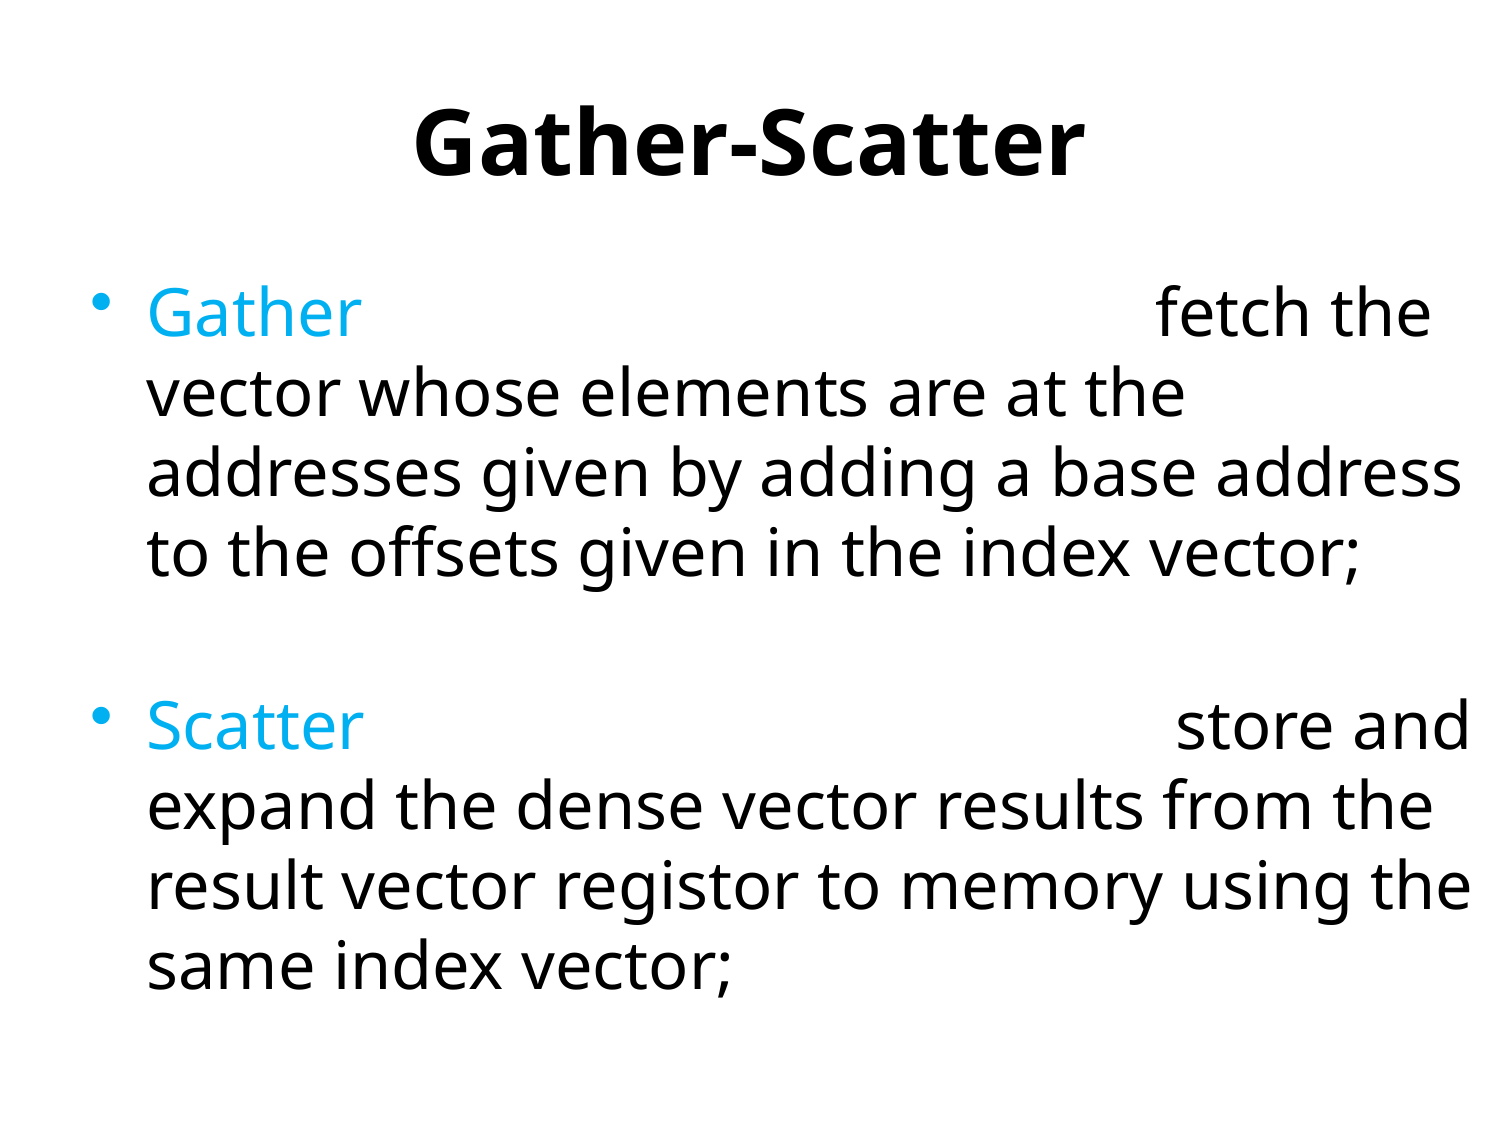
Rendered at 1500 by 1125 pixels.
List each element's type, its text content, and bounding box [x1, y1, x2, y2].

title Gather-Scatter [0, 45, 1500, 233]
list Gather fetch the vector whose elements are at the addresses given by adding a base address to the offsets given in the index vector; Scatter store and expand the dense vector results from the result vector registor to memory using the same index vector; [75, 262, 1500, 1125]
